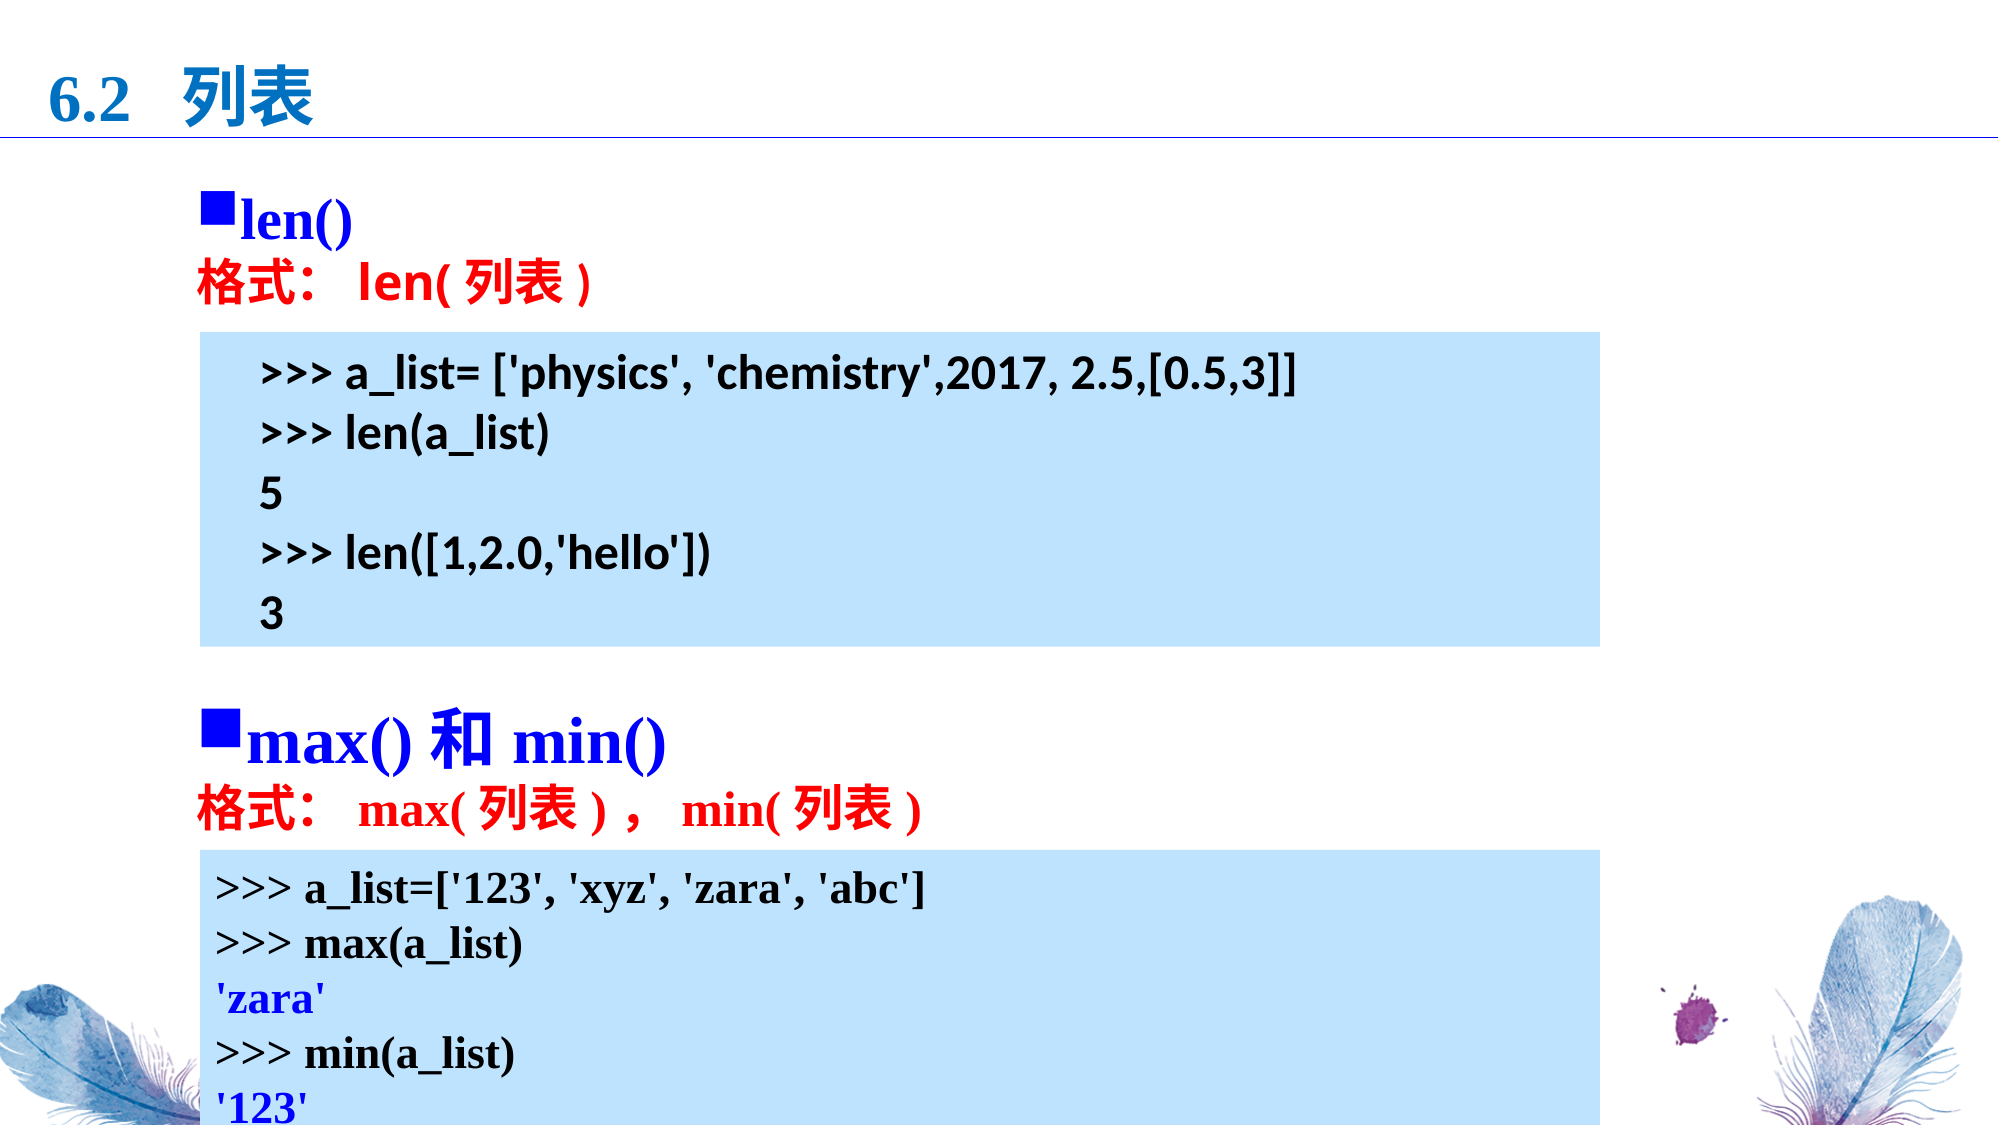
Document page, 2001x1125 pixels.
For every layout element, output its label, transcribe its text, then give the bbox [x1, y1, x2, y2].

picture [1600, 887, 2001, 1125]
text_box 6.2 列表 [0, 37, 1700, 136]
text_box len() 格式：len(列表) [181, 138, 1182, 319]
text_box >>> a_list=['123', 'xyz', 'zara', 'abc'] >>> max(a_list) 'zara' >>> min(a_list) '123' [200, 849, 1600, 1125]
text_box >>> a_list= ['physics', 'chemistry',2017, 2.5,[0.5,3]] >>> len(a_list) 5 >>> len([1,2.0,'hello']) 3 [200, 331, 1600, 647]
text_box max()和min() 格式：max(列表)，min(列表) [181, 649, 1182, 845]
picture [0, 887, 200, 1125]
